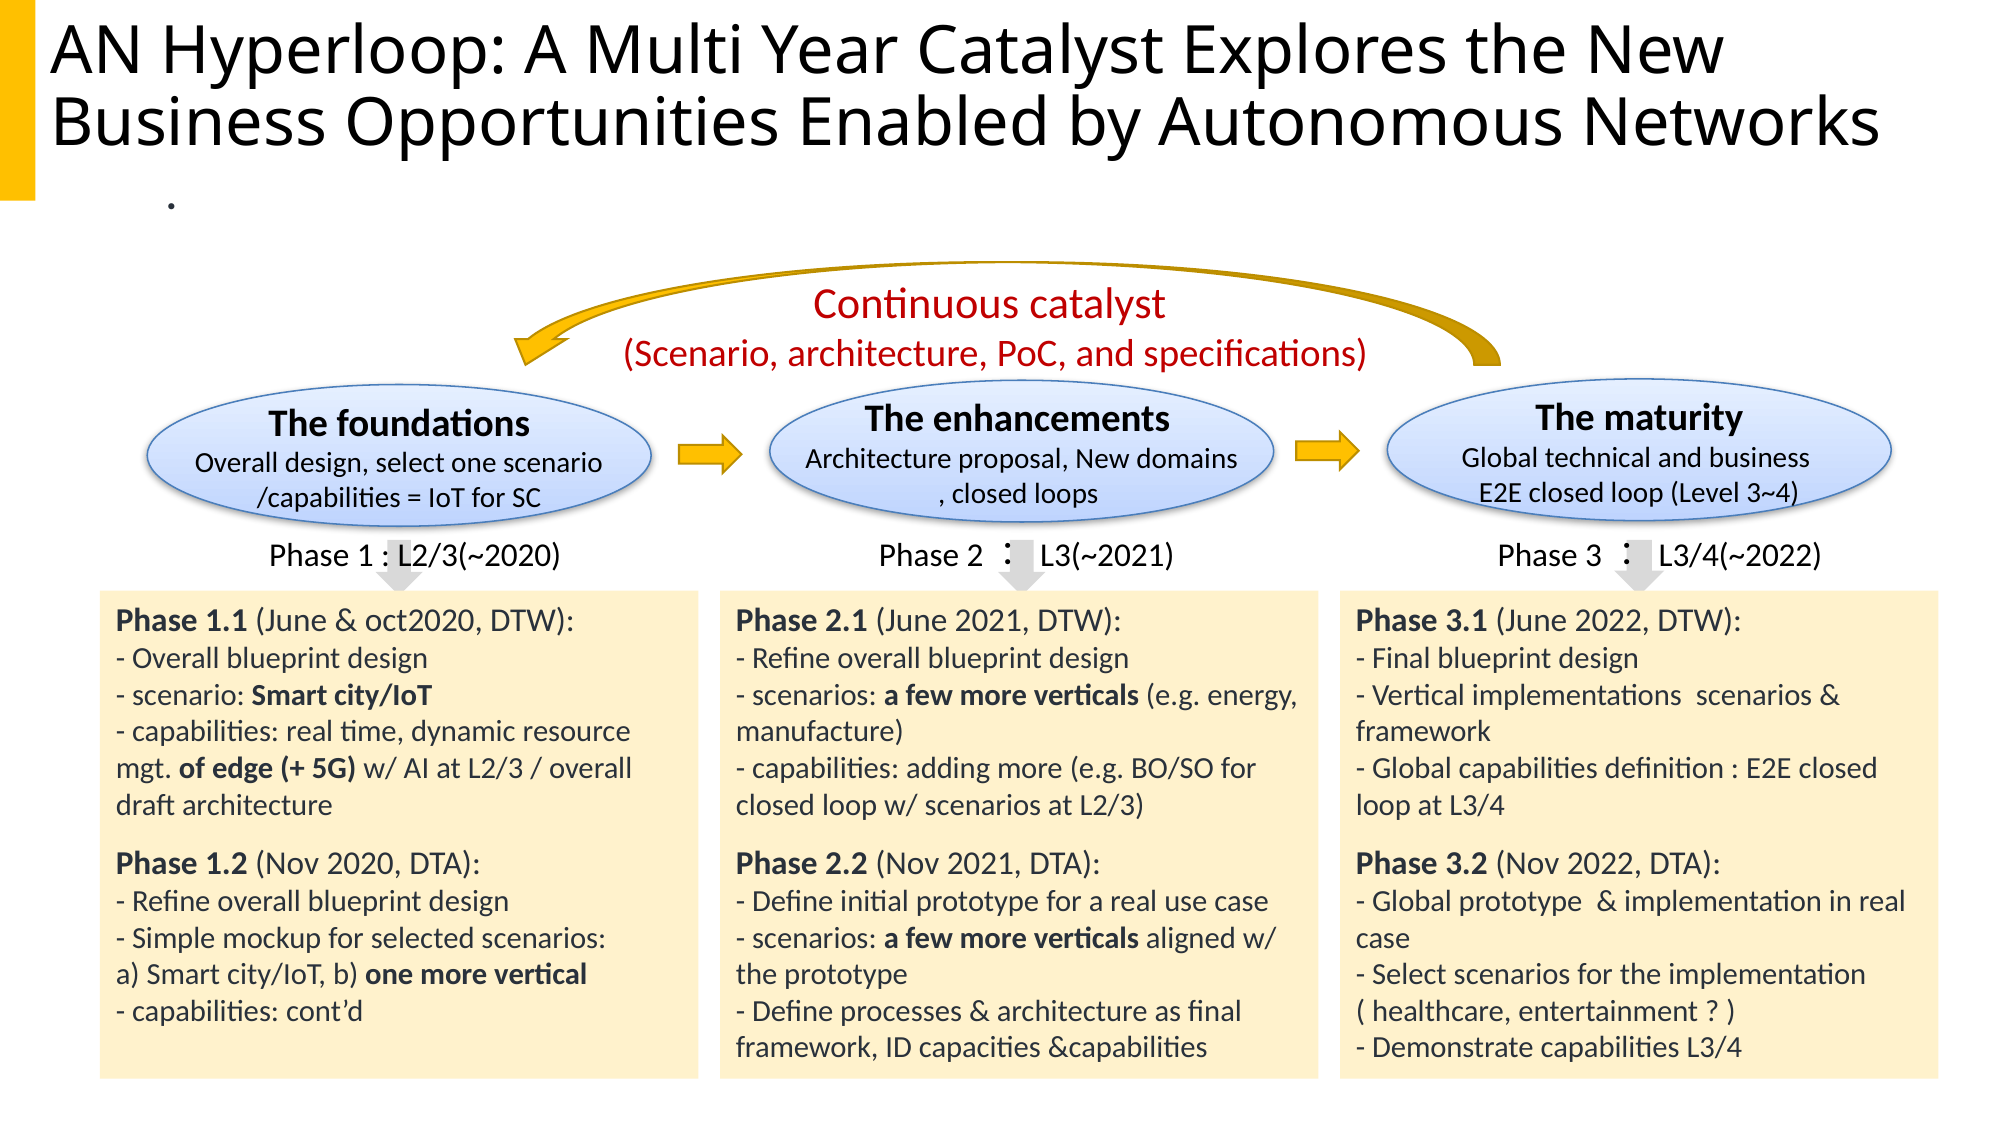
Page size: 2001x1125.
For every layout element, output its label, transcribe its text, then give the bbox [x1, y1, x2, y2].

text_box The foundations Overall design, select one scenario /capabilities = IoT for SC [147, 384, 652, 526]
text_box Phase 1.1 (June & oct2020, DTW): - Overall blueprint design - scenario: Smart city/IoT - capabilities: real time, dynamic resource mgt. of edge (+ 5G) w/ AI at L2/3 / overall draft architecture Phase 1.2 (Nov 2020, DTA): - Refine overall blueprint design - Simple mockup for selected scenarios: a) Smart city/IoT, b) one more vertical - capabilities: cont’d [99, 590, 699, 1079]
text_box The enhancements Architecture proposal, New domains , closed loops [769, 382, 1274, 522]
text_box [1295, 429, 1361, 472]
text_box Phase 2.1 (June 2021, DTW): - Refine overall blueprint design - scenarios: a few more verticals (e.g. energy, manufacture) - capabilities: adding more (e.g. BO/SO for closed loop w/ scenarios at L2/3) Phase 2.2 (Nov 2021, DTA): - Define initial prototype for a real use case - scenarios: a few more verticals aligned w/ the prototype - Define processes & architecture as final framework, ID capacities &capabilities [720, 590, 1319, 1079]
text_box Phase 3： L3/4(~2022) [1482, 526, 1838, 581]
text_box Phase 1 : L2/3(~2020) [253, 526, 577, 581]
text_box [513, 302, 607, 367]
title AN Hyperloop: A Multi Year Catalyst Explores the New Business Opportunities Enabled by Autonomous Networks [36, 7, 1939, 169]
text_box [1383, 296, 1501, 366]
text_box [1007, 581, 1037, 590]
text_box Phase 3.1 (June 2022, DTW): - Final blueprint design - Vertical implementations scenarios & framework - Global capabilities definition : E2E closed loop at L3/4 Phase 3.2 (Nov 2022, DTA): - Global prototype & implementation in real case - Select scenarios for the implementation ( healthcare, entertainment ? ) - Demonstrate capabilities L3/4 [1340, 590, 1939, 1079]
text_box [384, 581, 414, 590]
text_box Continuous catalyst (Scenario, architecture, PoC, and specifications) [607, 266, 1383, 382]
text_box [845, 261, 1167, 266]
text_box [1624, 581, 1654, 590]
text_box [0, 0, 36, 202]
text_box The maturity Global technical and business E2E closed loop (Level 3~4) [1387, 378, 1892, 521]
list . [150, 166, 2000, 330]
text_box [677, 433, 743, 476]
text_box Phase 2： L3(~2021) [863, 526, 1190, 581]
